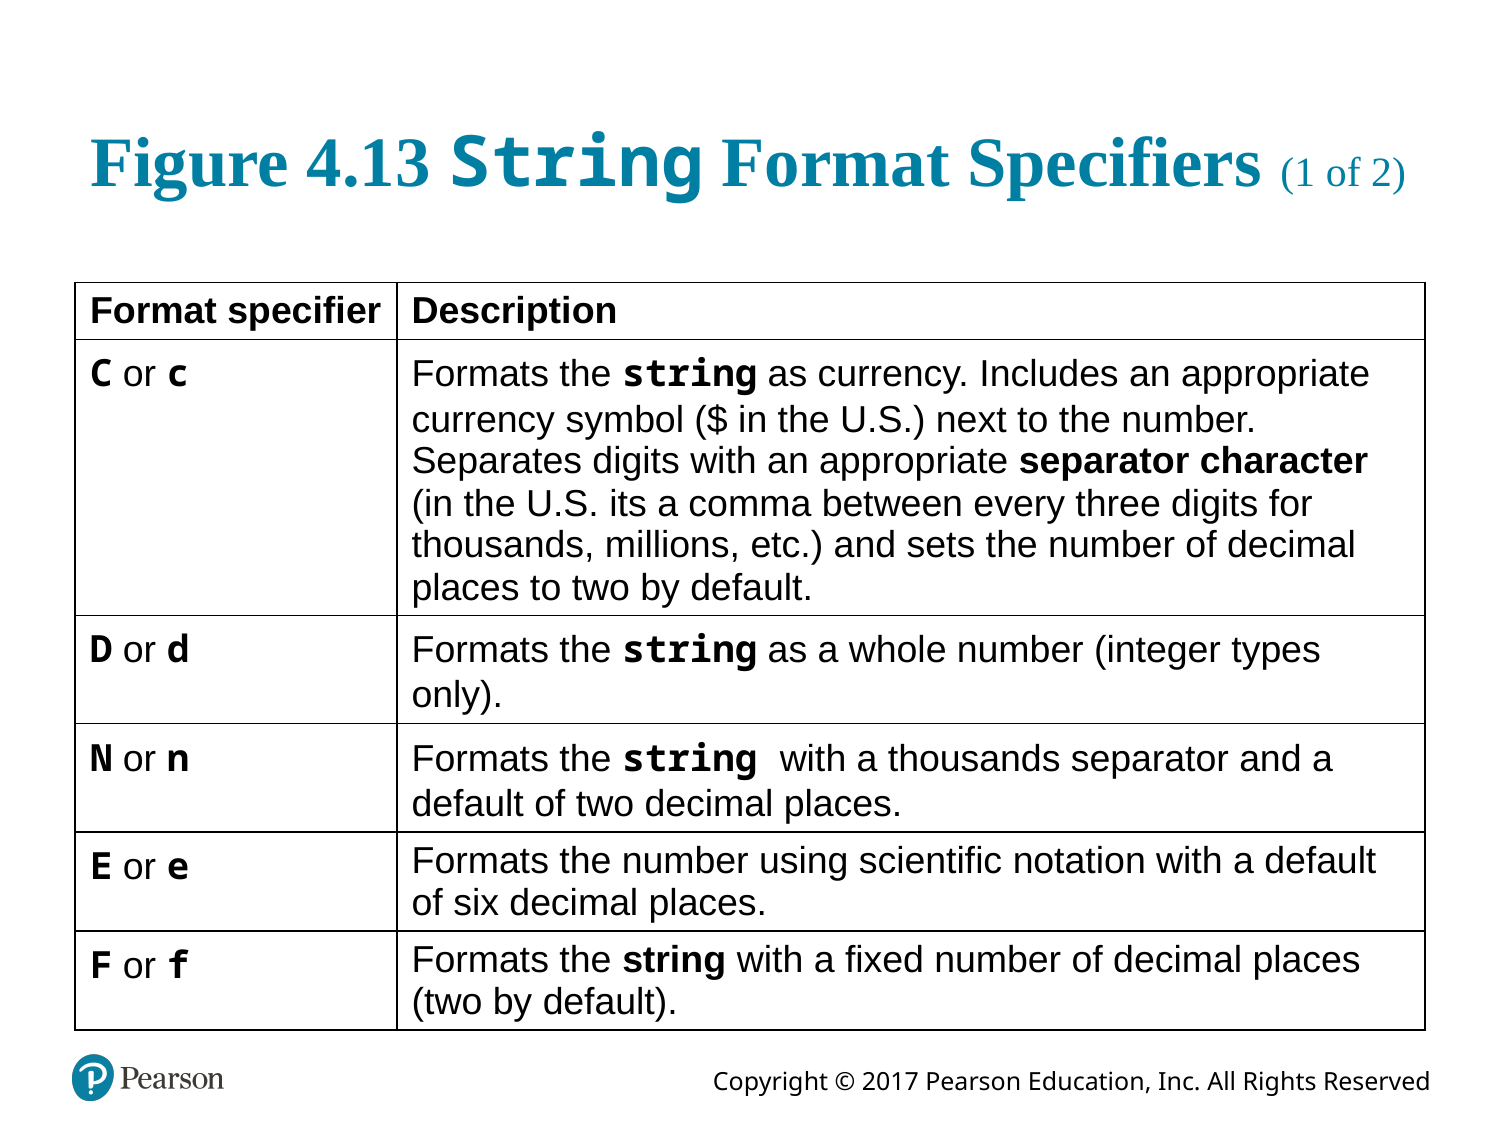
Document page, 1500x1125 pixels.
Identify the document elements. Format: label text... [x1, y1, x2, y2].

table_cell C or c [76, 340, 396, 615]
table_cell E or e [76, 833, 396, 930]
table_cell Formats the string with a fixed number of decimal places (two by default). [398, 932, 1424, 1029]
table_header Format specifier [76, 283, 396, 339]
table_cell Formats the number using scientific notation with a default of six decimal places. [398, 833, 1424, 930]
title Figure 4.13 String Format Specifiers (1 of 2) [75, 35, 1425, 216]
table_cell N or n [76, 724, 396, 831]
picture [80, 1063, 106, 1088]
table_cell F or f [76, 932, 396, 1029]
table_cell Formats the string as a whole number (integer types only). [398, 616, 1424, 723]
table_cell D or d [76, 616, 396, 723]
table_cell Formats the string as currency. Includes an appropriate currency symbol ($ in the U.S.) next to the number. Separates digits with an appropriate separator character (in the U.S. its a comma between every three digits for thousands, millions, etc.) and sets the number of decimal places to two by default. [398, 340, 1424, 615]
table_header Description [398, 283, 1424, 339]
table_cell Formats the string with a thousands separator and a default of two decimal places. [398, 724, 1424, 831]
picture [98, 1054, 224, 1101]
picture [72, 1087, 83, 1101]
picture [72, 1054, 88, 1070]
